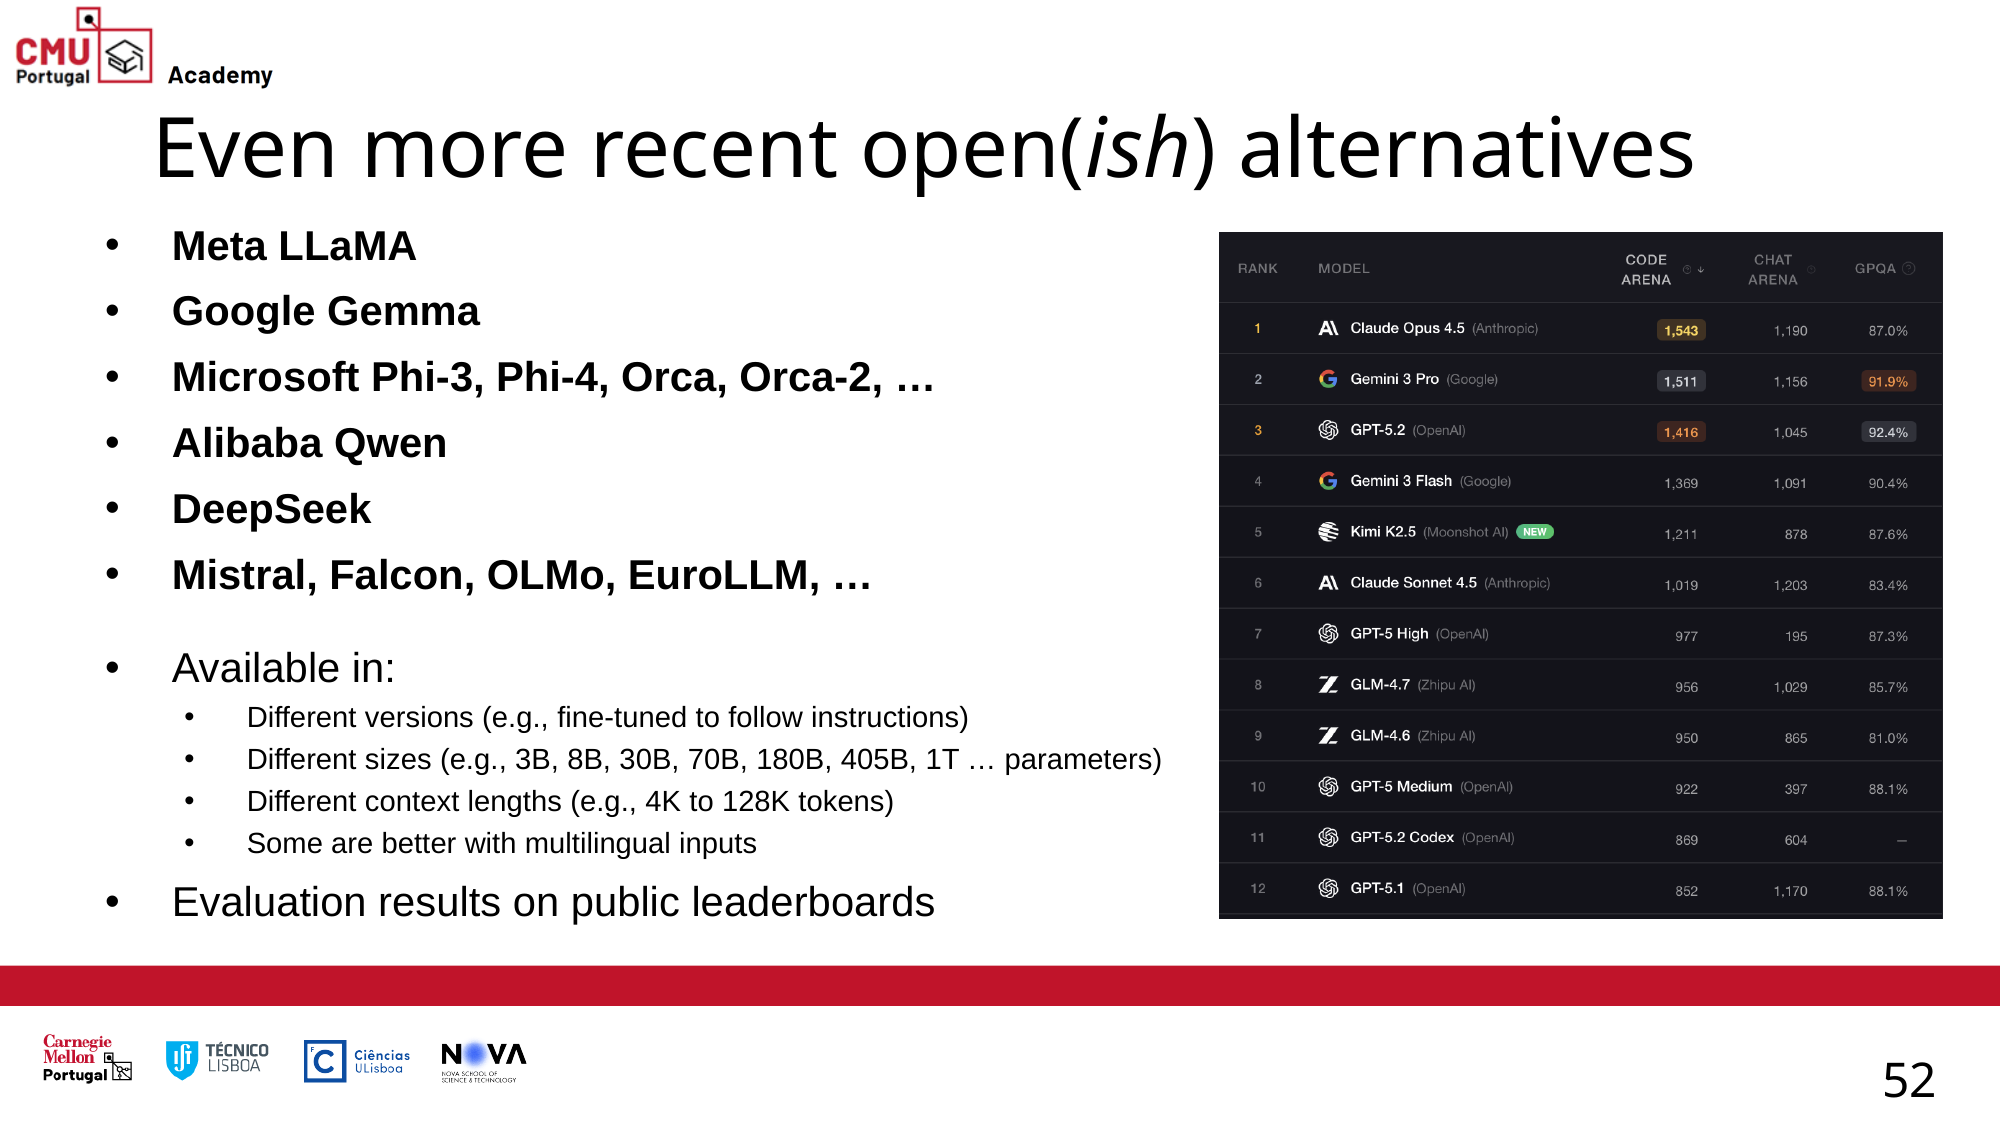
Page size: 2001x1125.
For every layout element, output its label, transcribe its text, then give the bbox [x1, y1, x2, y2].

picture [1219, 232, 1943, 919]
picture [5, 3, 275, 91]
text_box 52 [1830, 1042, 1953, 1103]
picture [0, 1011, 583, 1110]
list Meta LLaMA Google Gemma Microsoft Phi-3, Phi-4, Orca, Orca-2, … Alibaba Qwen DeepSeek Mistral, Falcon, OLMo, EuroLLM, … Available in: Different versions (e.g., fine-tuned to follow instructions) Different sizes (e.g., 3B, 8B, 30B, 70B, 180B, 405B, 1T … parameters) Different context lengths (e.g., 4K to 128K tokens) Some are better with multilingual inputs Evaluation results on public leaderboards [81, 216, 1348, 1089]
title Even more recent open(ish) alternatives [137, 84, 1863, 217]
